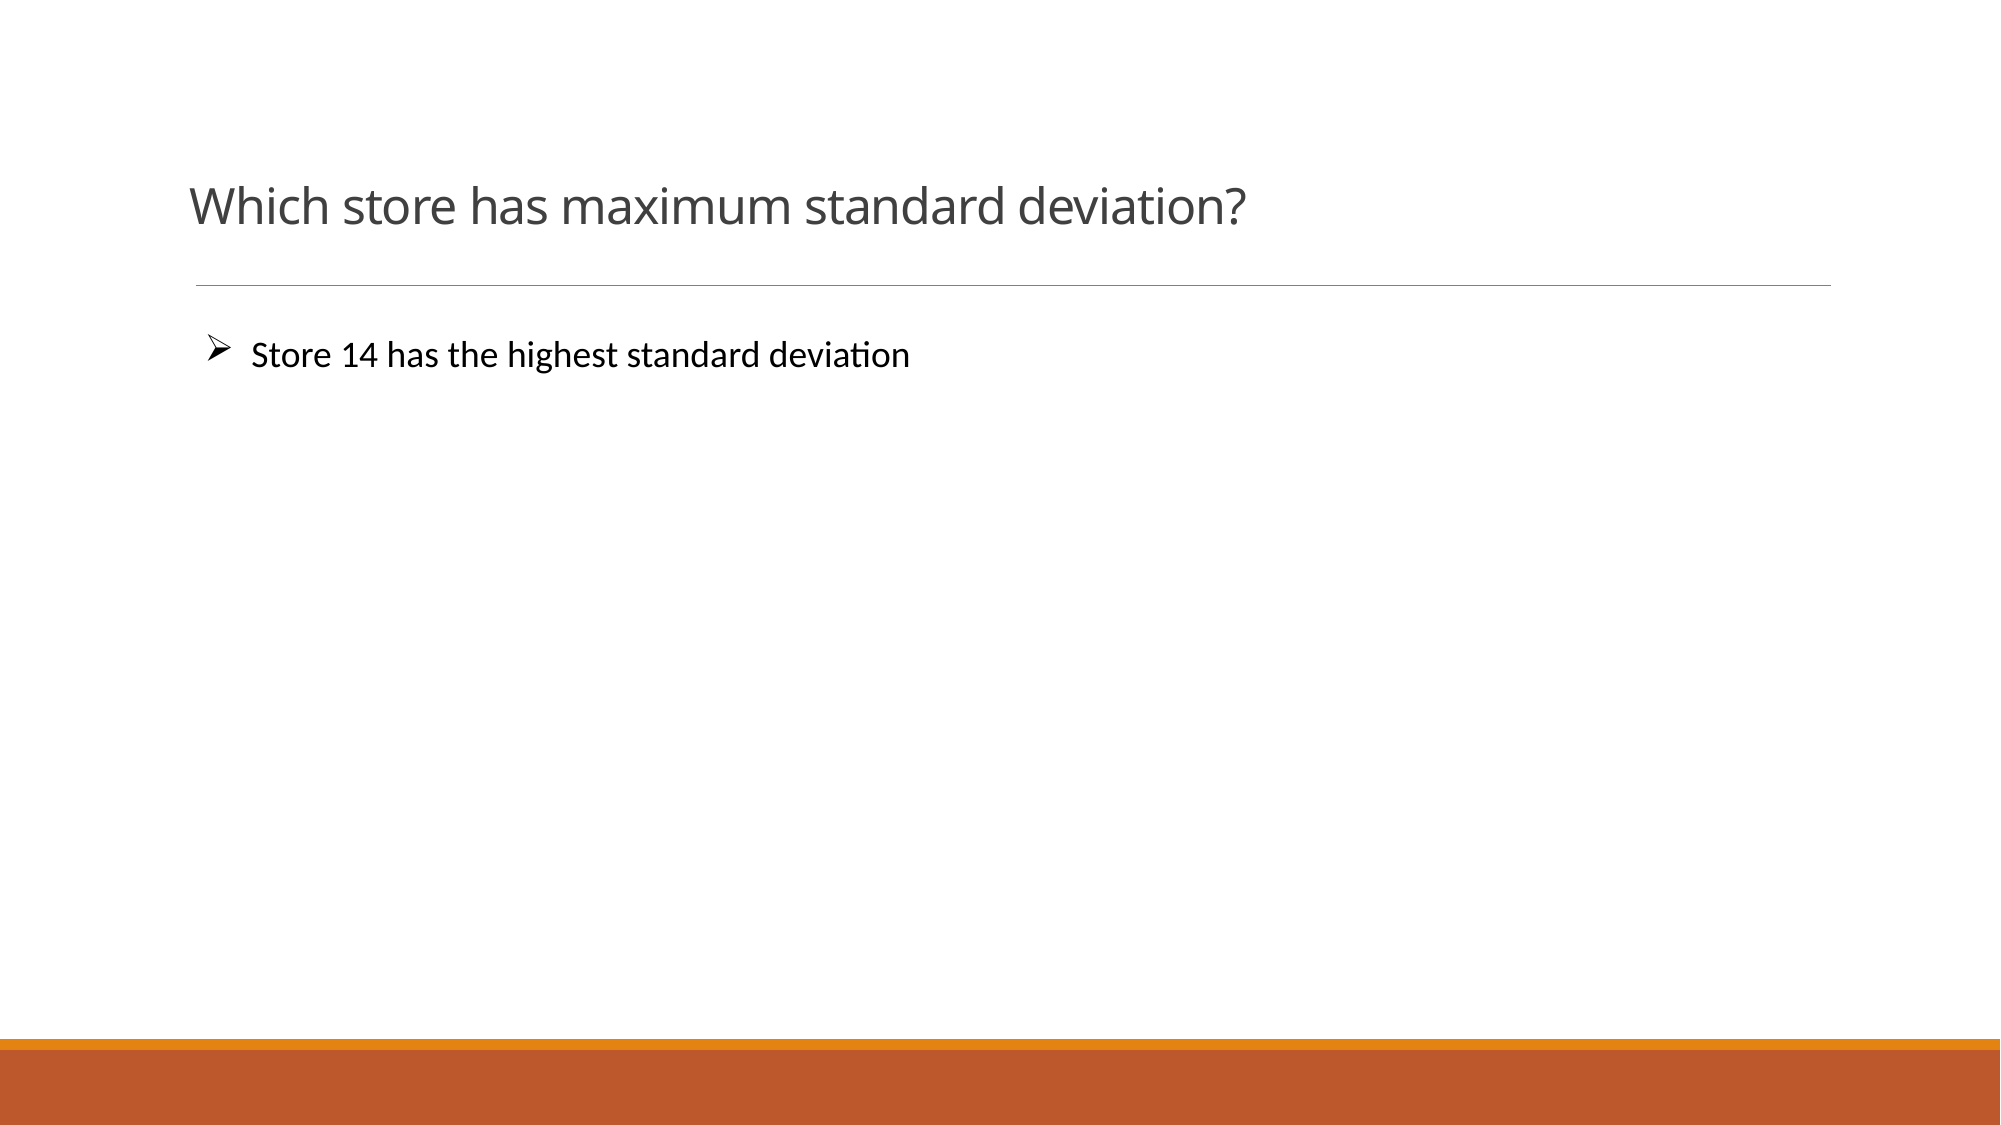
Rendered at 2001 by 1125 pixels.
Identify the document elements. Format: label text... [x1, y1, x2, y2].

title Which store has maximum standard deviation? [174, 169, 1825, 242]
text_box Store 14 has the highest standard deviation [189, 322, 1825, 383]
